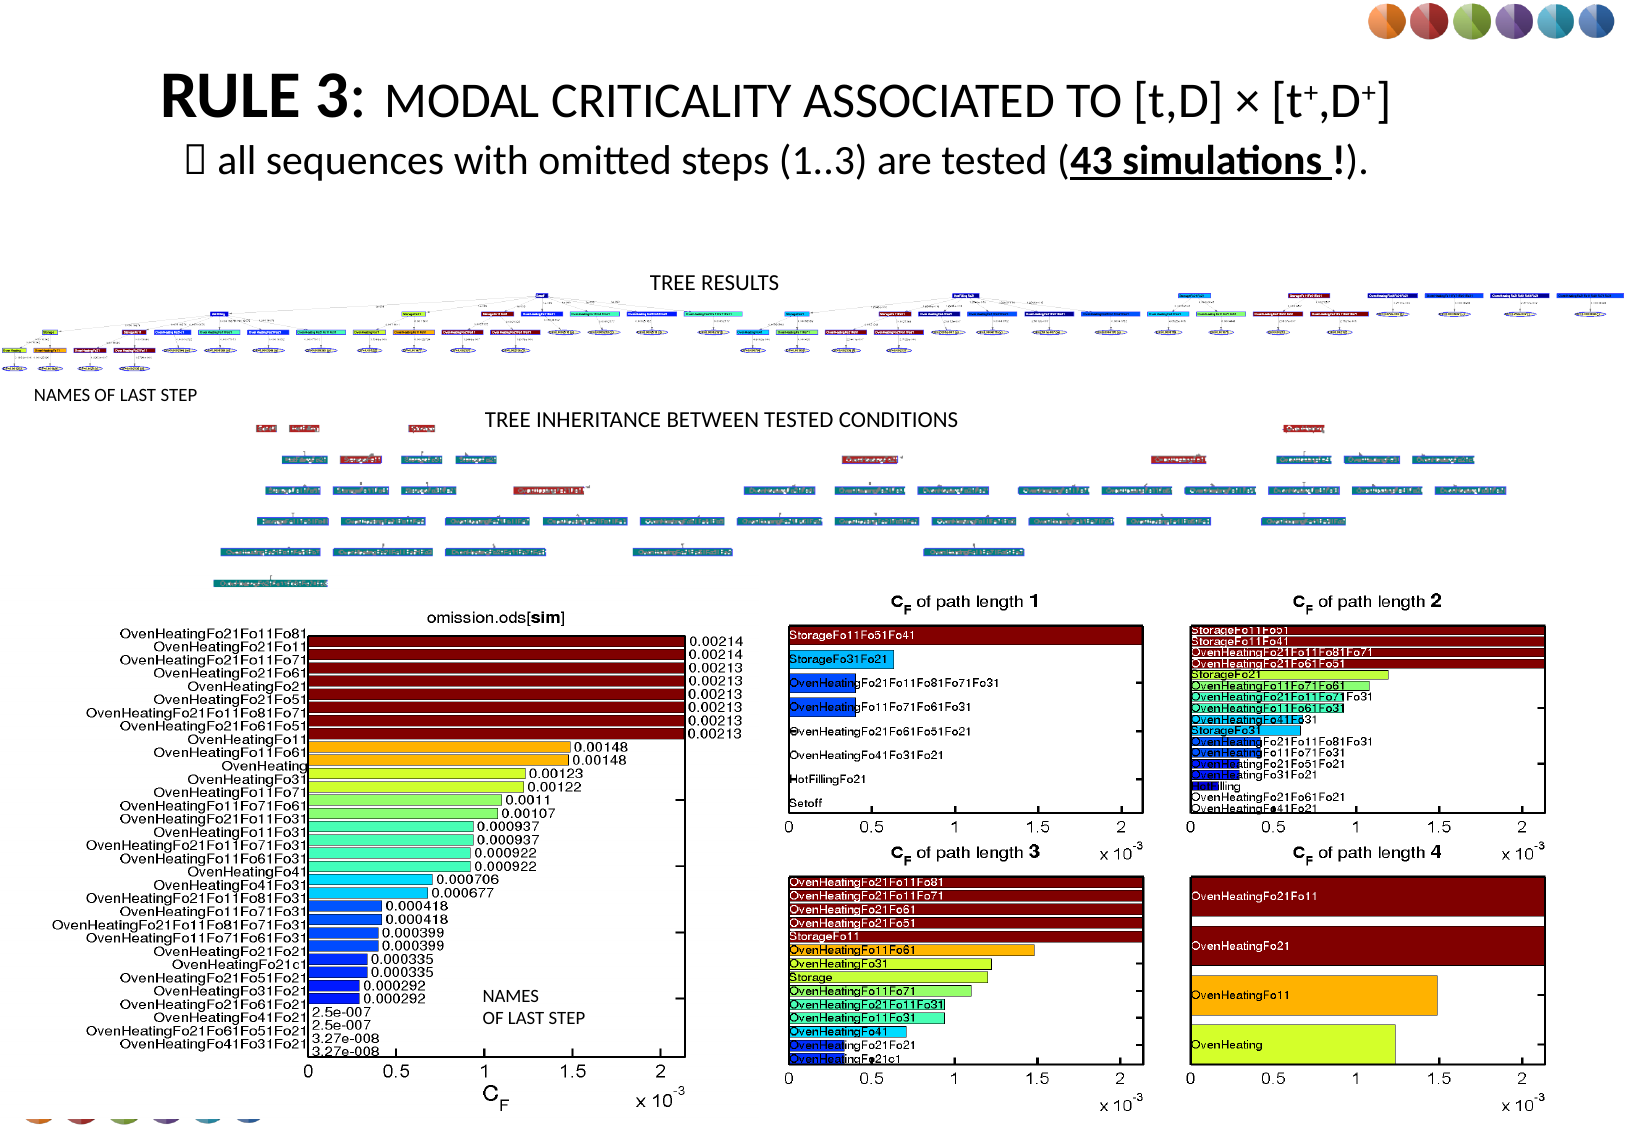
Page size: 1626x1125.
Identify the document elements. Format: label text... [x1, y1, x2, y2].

picture [1367, 2, 1615, 40]
picture [0, 394, 1625, 1125]
title RULE 3: MODAL CRITICALITY ASSOCIATED TO [t,D] × [t+,D+]  all sequences with omitted steps (1..3) are tested (43 simulations !). [44, 19, 1508, 207]
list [0, 255, 1625, 410]
